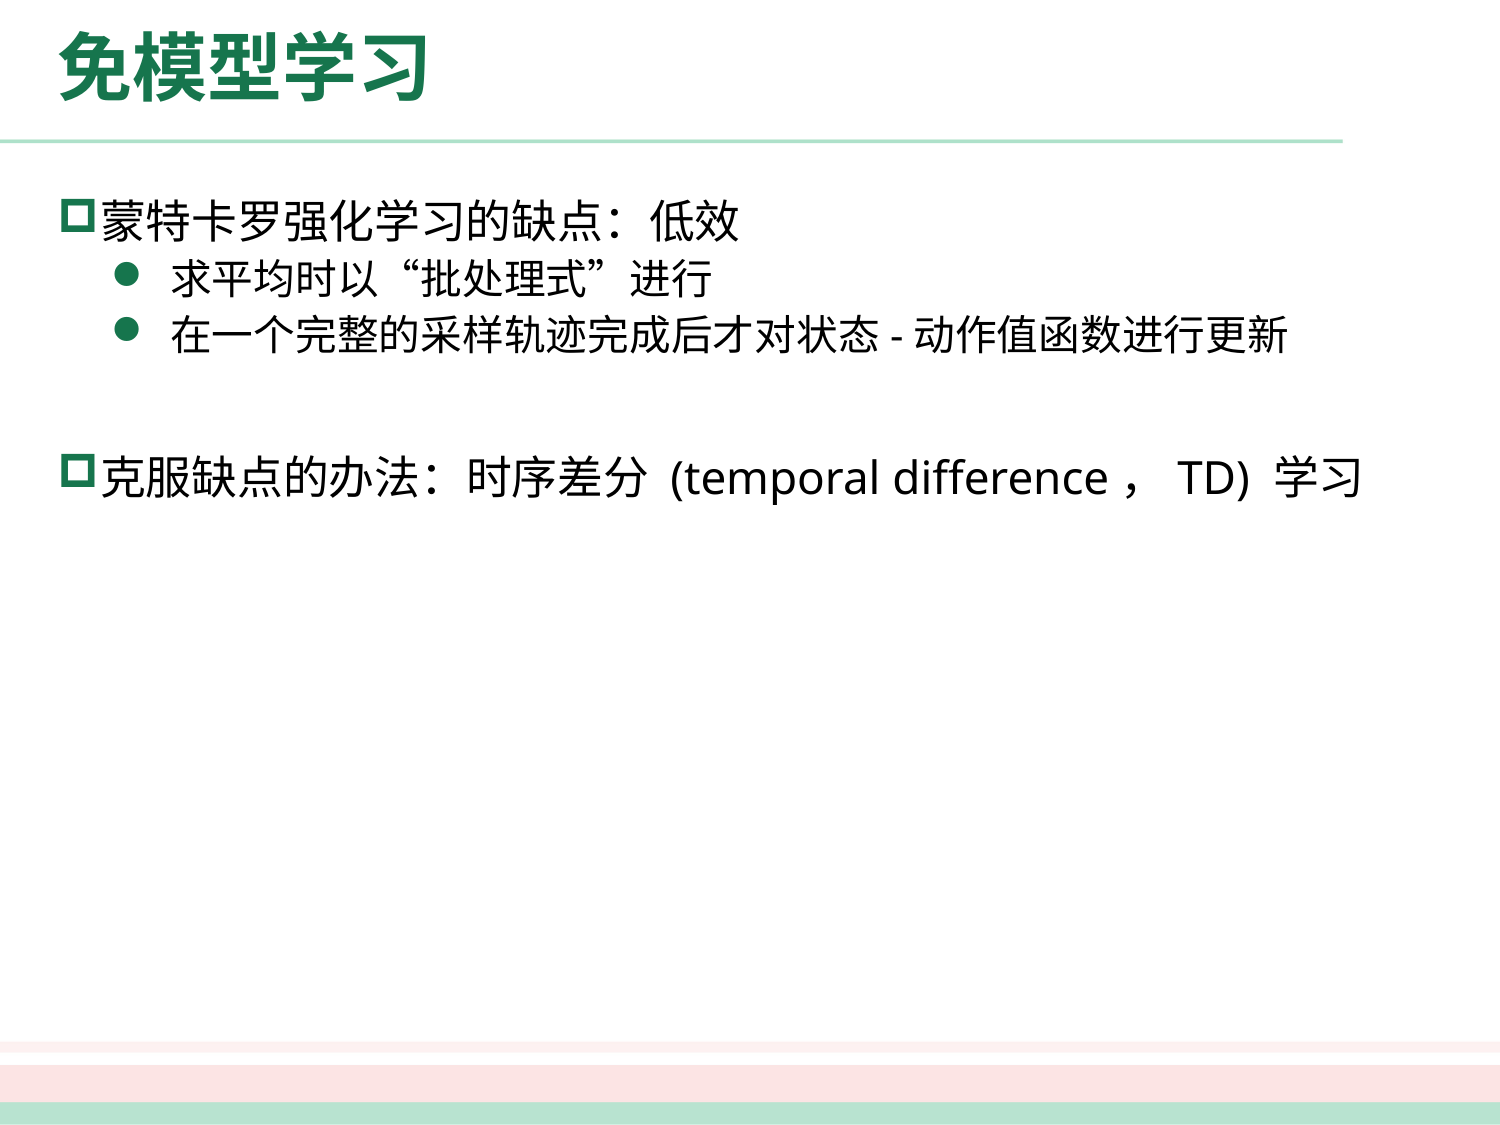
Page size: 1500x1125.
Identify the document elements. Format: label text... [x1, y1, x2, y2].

title 免模型学习 [42, 7, 1337, 136]
list 蒙特卡罗强化学习的缺点：低效 求平均时以“批处理式”进行 在一个完整的采样轨迹完成后才对状态-动作值函数进行更新 克服缺点的办法：时序差分 (temporal difference，TD) 学习 [42, 191, 1457, 1001]
picture [0, 0, 1500, 1125]
